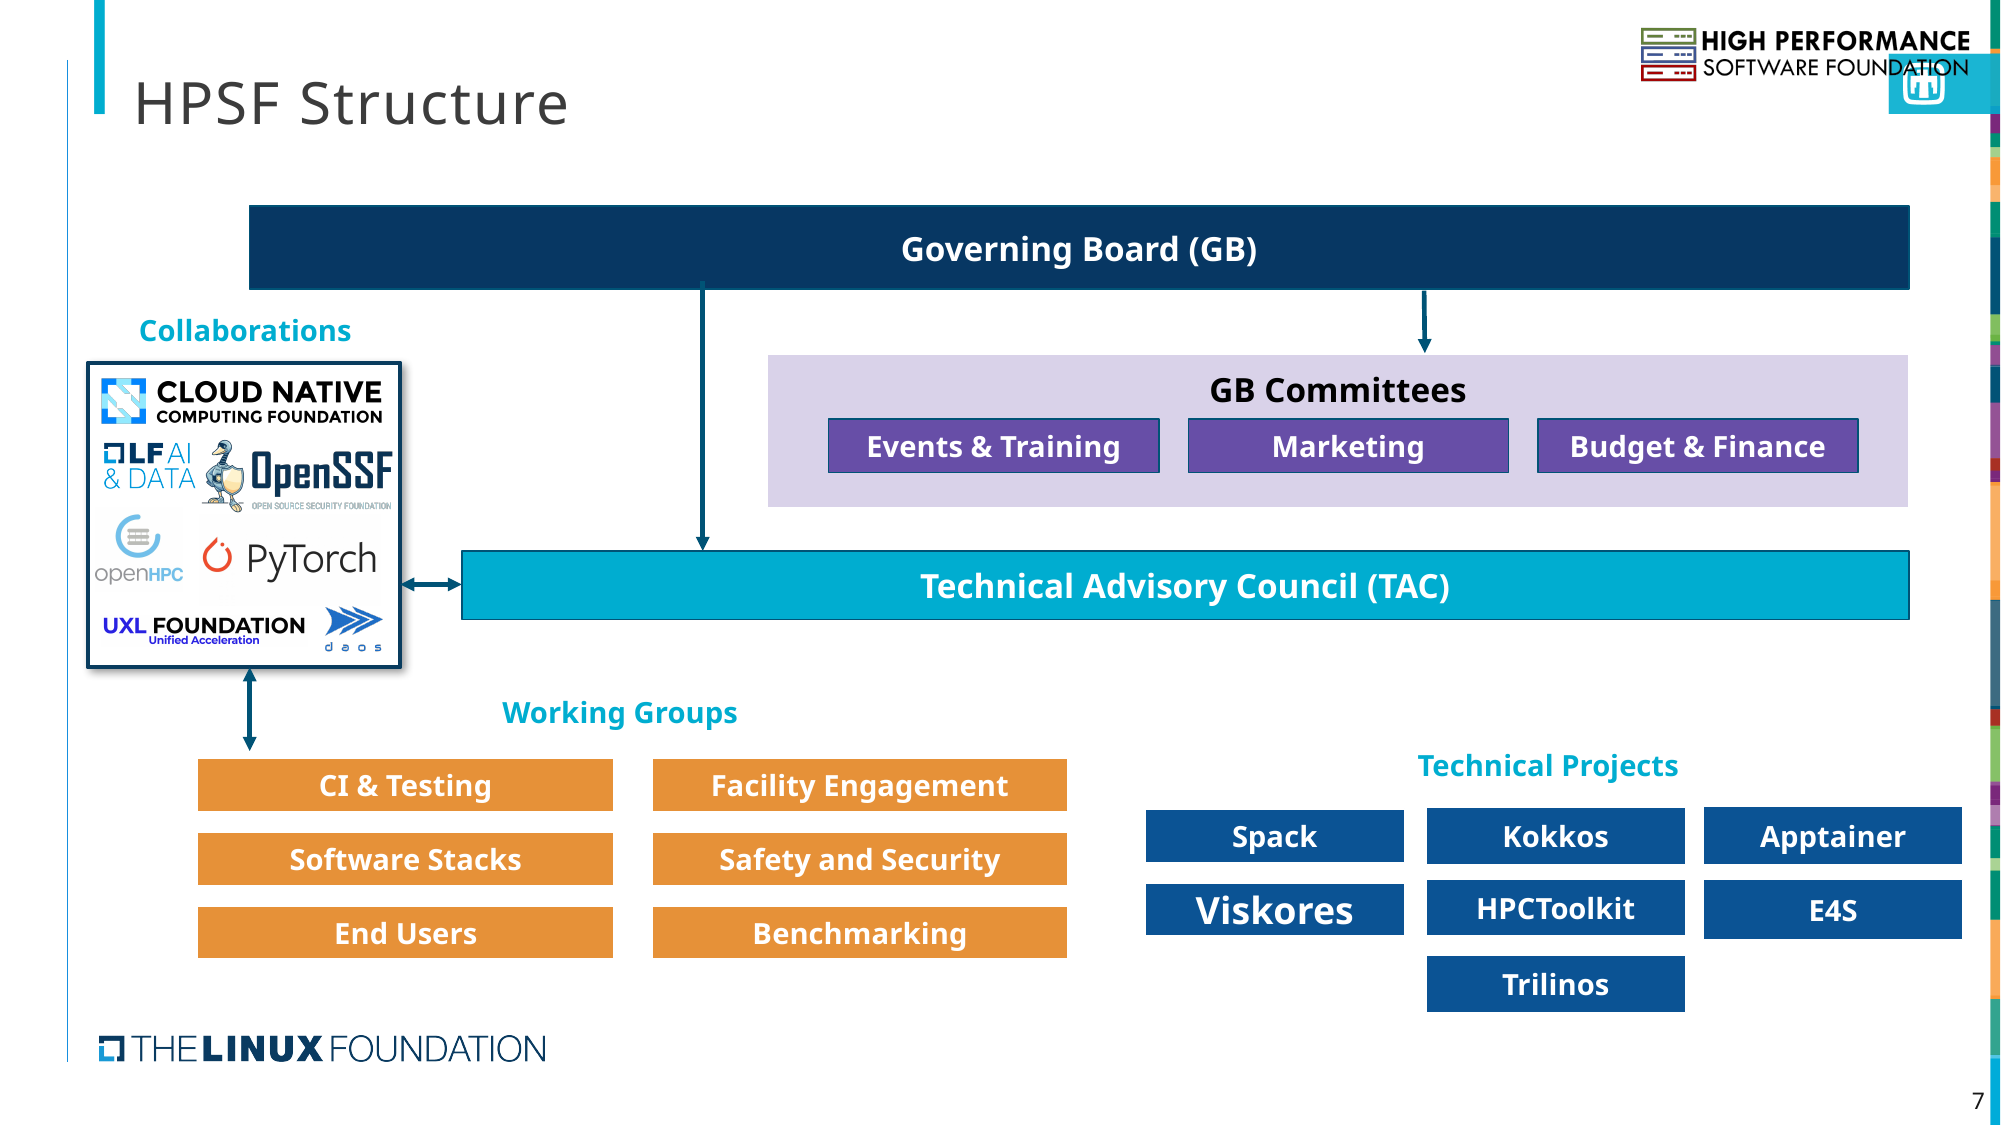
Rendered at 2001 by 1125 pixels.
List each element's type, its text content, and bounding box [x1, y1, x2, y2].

text_box HPCToolkit [1426, 879, 1686, 937]
text_box GB Committees [766, 354, 1910, 509]
text_box Technical Projects [1346, 732, 1751, 801]
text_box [87, 362, 409, 683]
text_box Trilinos [1426, 955, 1686, 1013]
text_box E4S [1703, 879, 1963, 940]
text_box Apptainer [1703, 806, 1963, 866]
text_box Collaborations [63, 296, 428, 366]
text_box Events & Training [828, 419, 1160, 473]
text_box Benchmarking [652, 905, 1069, 960]
picture [0, 0, 2001, 1125]
text_box Governing Board (GB) [249, 206, 1909, 290]
text_box Spack [1145, 808, 1405, 863]
text_box Working Groups [260, 679, 991, 748]
text_box Technical Advisory Council (TAC) [461, 550, 1909, 620]
text_box End Users [197, 905, 614, 960]
text_box Kokkos [1426, 807, 1686, 865]
text_box Marketing [1188, 419, 1509, 473]
text_box Software Stacks [197, 832, 614, 886]
title HPSF Structure [118, 58, 1838, 153]
text_box Facility Engagement [652, 758, 1069, 812]
slide_number 7 [1939, 1080, 2000, 1125]
text_box Safety and Security [652, 832, 1069, 886]
text_box Viskores [1145, 882, 1405, 937]
text_box CI & Testing [197, 758, 614, 812]
text_box Budget & Finance [1537, 419, 1858, 473]
